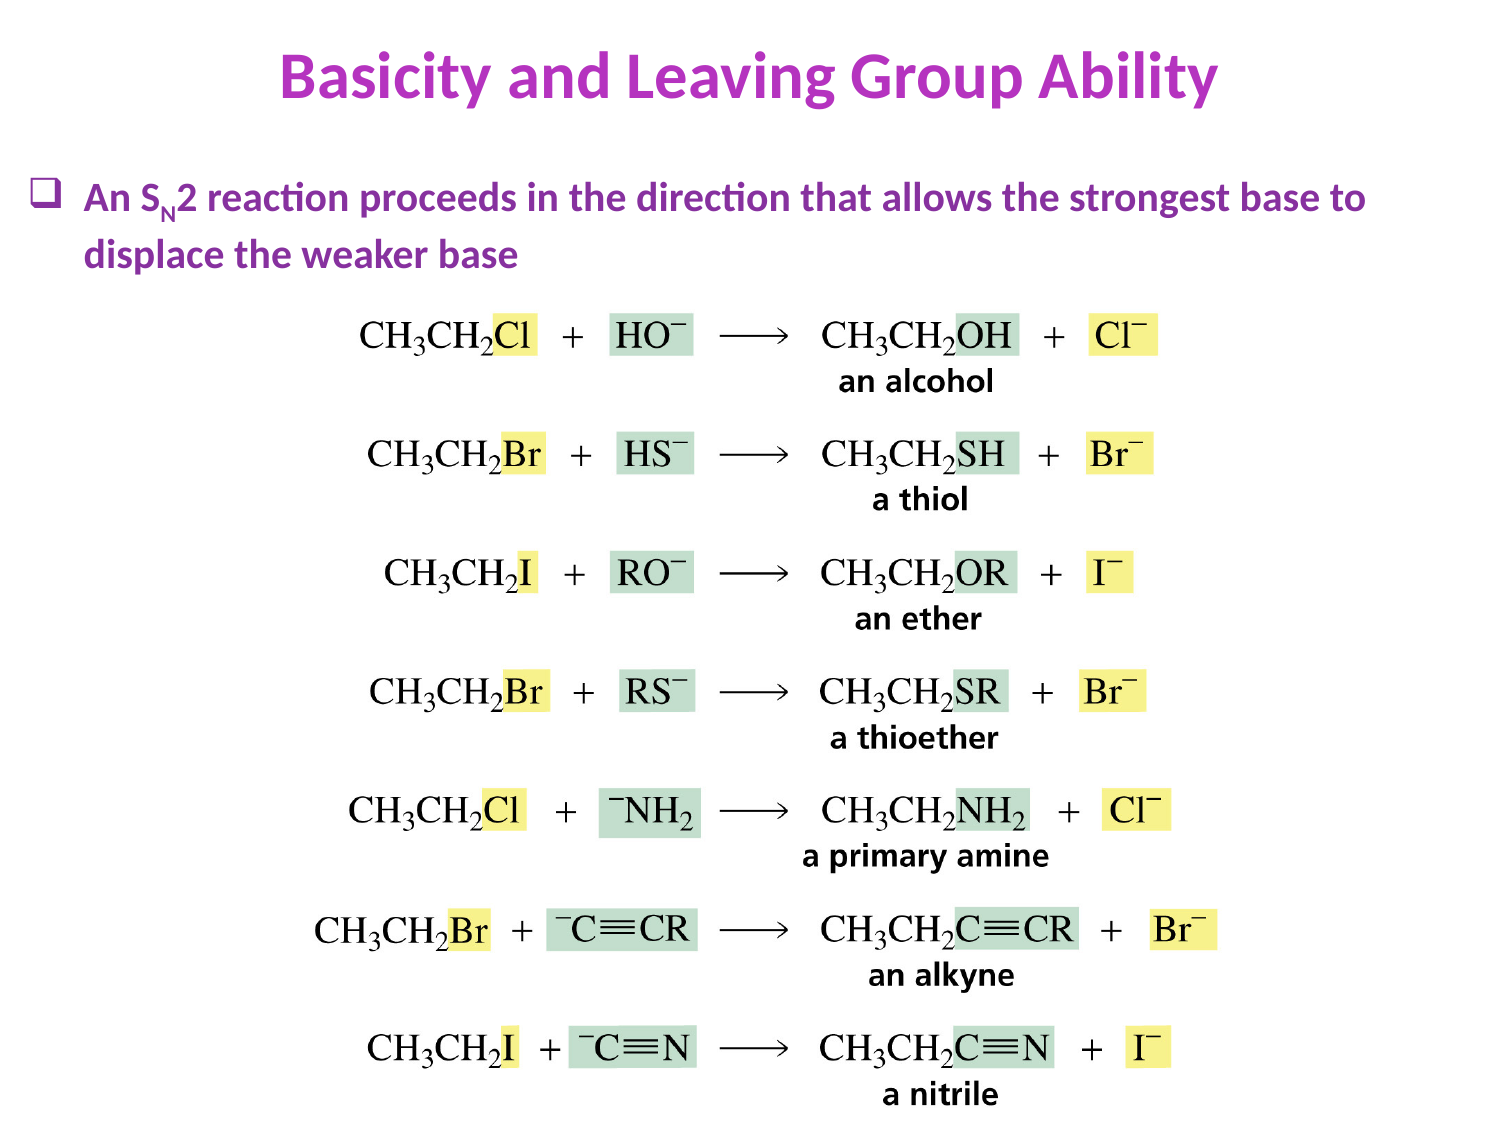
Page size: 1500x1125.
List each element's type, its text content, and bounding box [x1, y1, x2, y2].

text_box Basicity and Leaving Group Ability [264, 24, 1235, 120]
text_box An SN2 reaction proceeds in the direction that allows the strongest base to displace the weaker base [12, 162, 1438, 285]
picture [212, 287, 1321, 1119]
